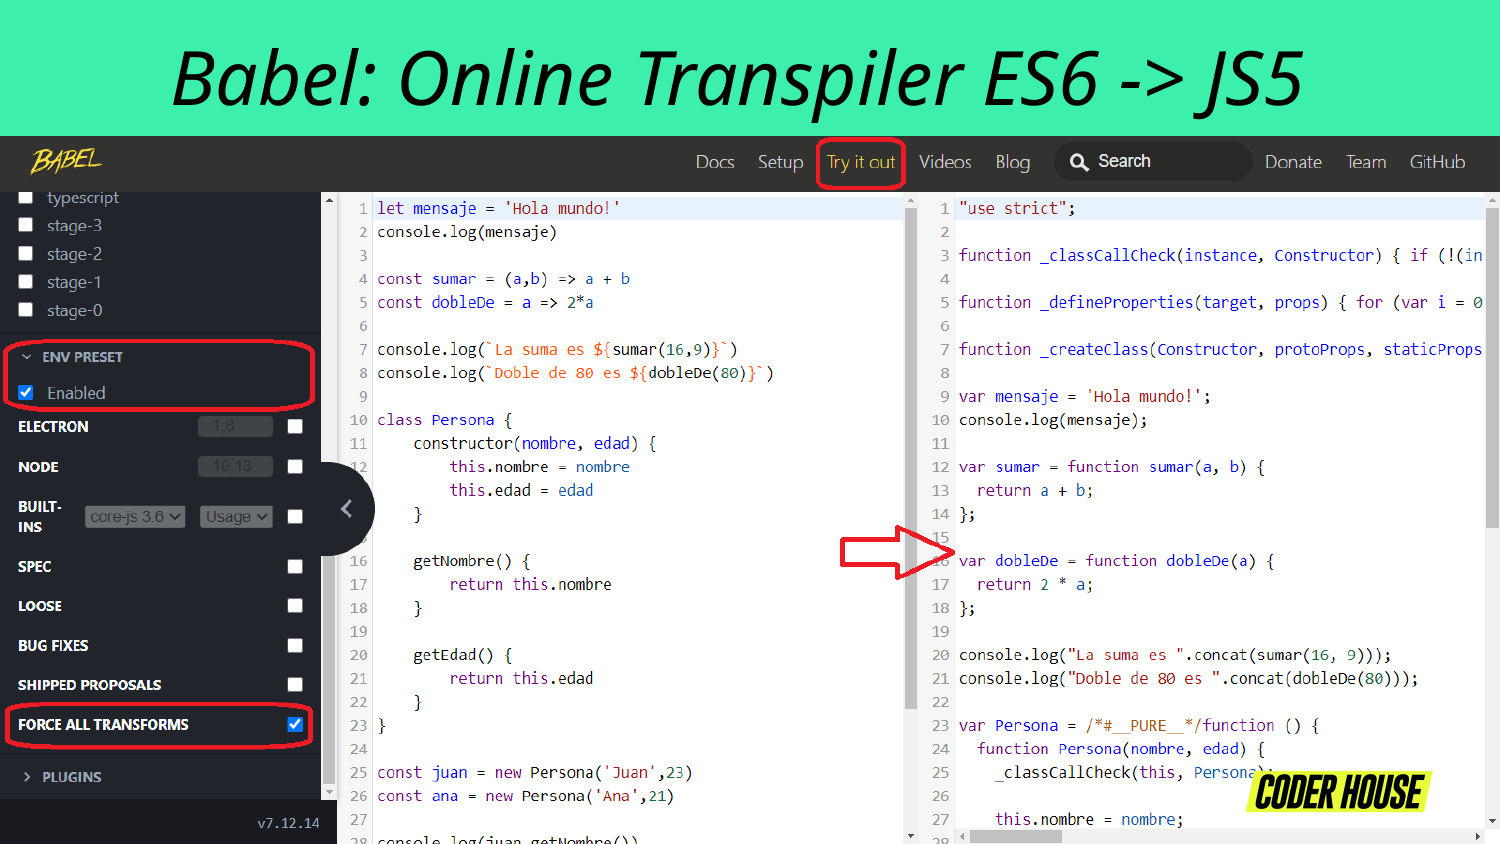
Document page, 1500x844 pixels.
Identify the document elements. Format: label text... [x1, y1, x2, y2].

picture [0, 136, 1500, 844]
text_box Babel: Online Transpiler ES6 -> JS5 [46, 15, 1430, 111]
